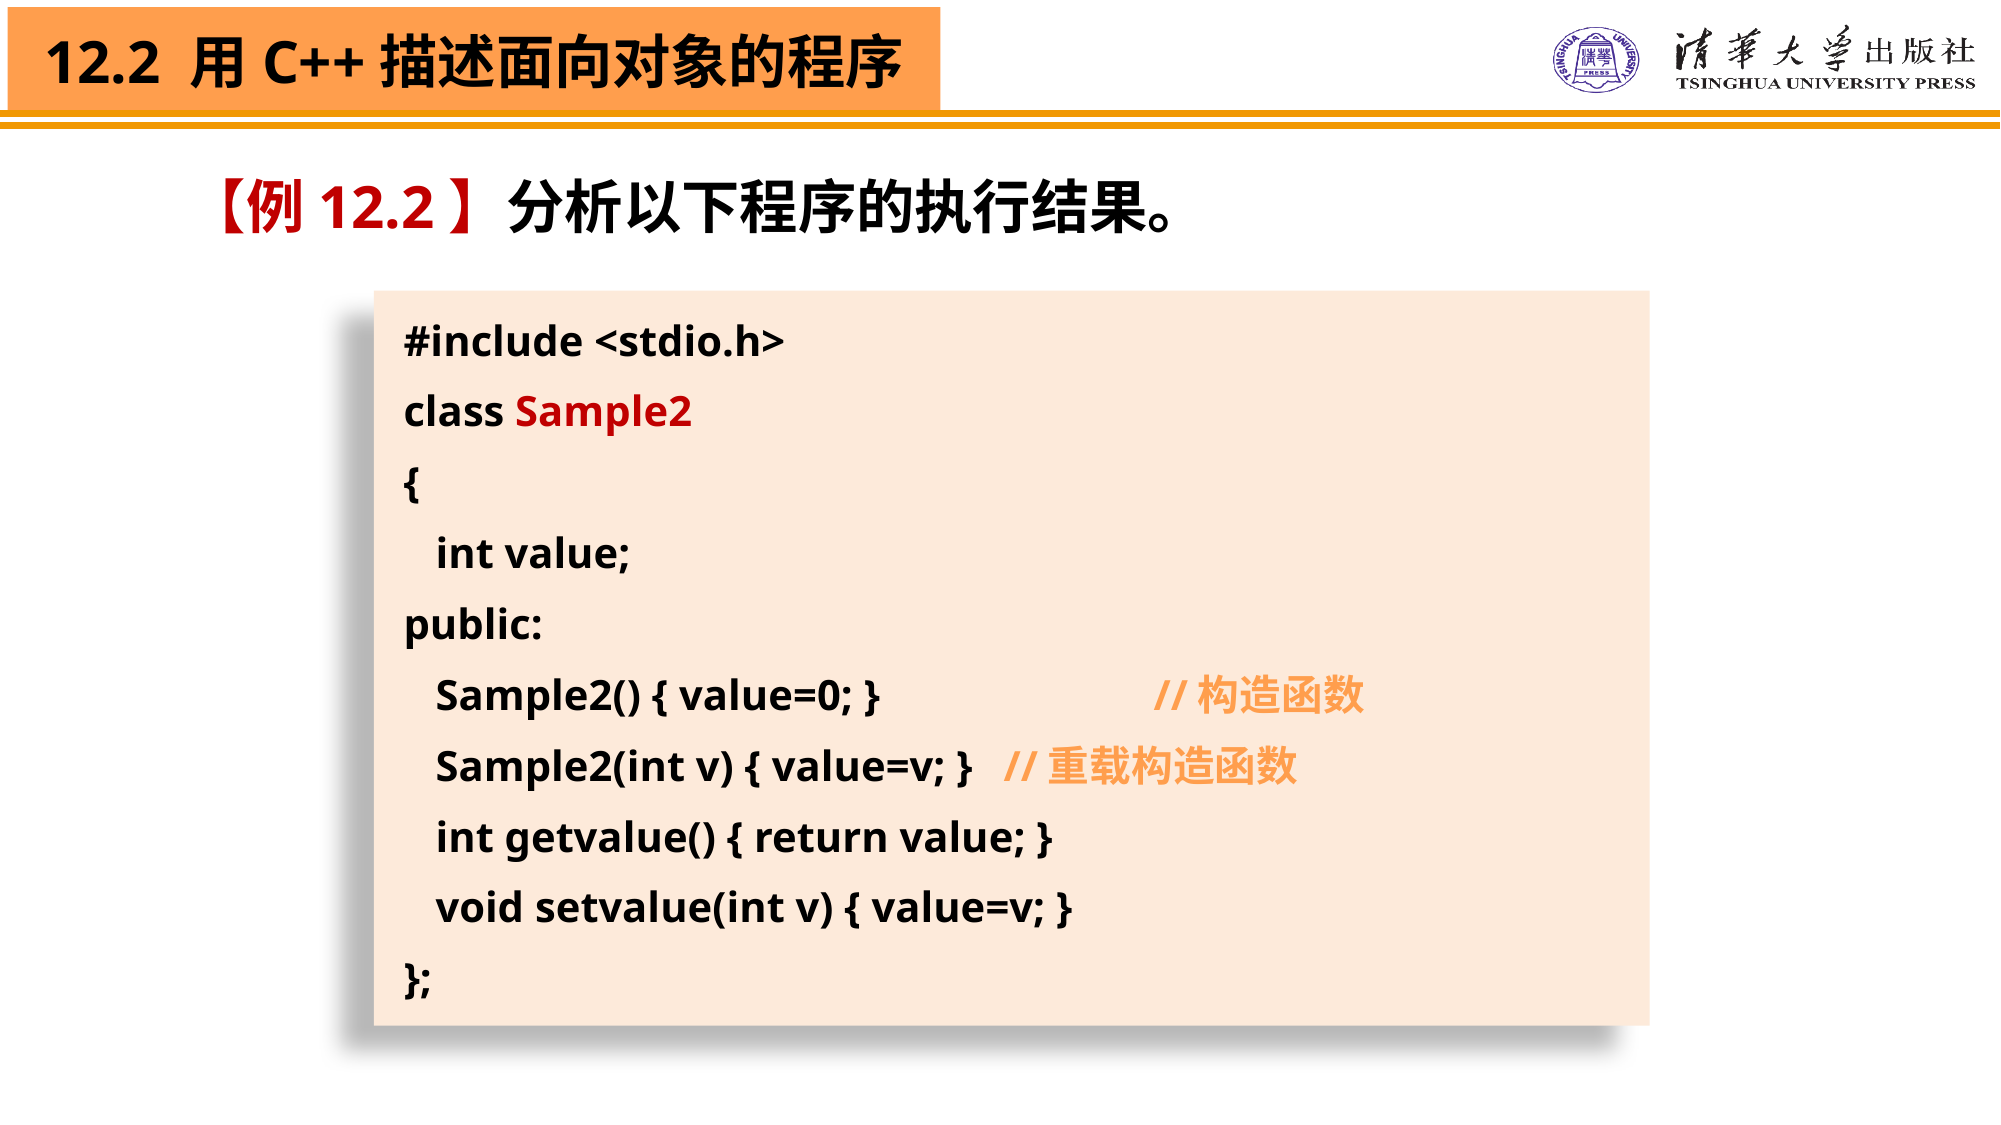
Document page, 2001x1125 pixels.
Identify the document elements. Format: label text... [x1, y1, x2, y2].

text_box #include <stdio.h> class Sample2 { int value; public: Sample2() { value=0; } //构造函数 Sample2(int v) { value=v; } //重载构造函数 int getvalue() { return value; } void setvalue(int v) { value=v; } }; [372, 289, 1652, 1028]
text_box 【例12.2】分析以下程序的执行结果。 [173, 176, 1396, 248]
picture [1504, 0, 2001, 144]
